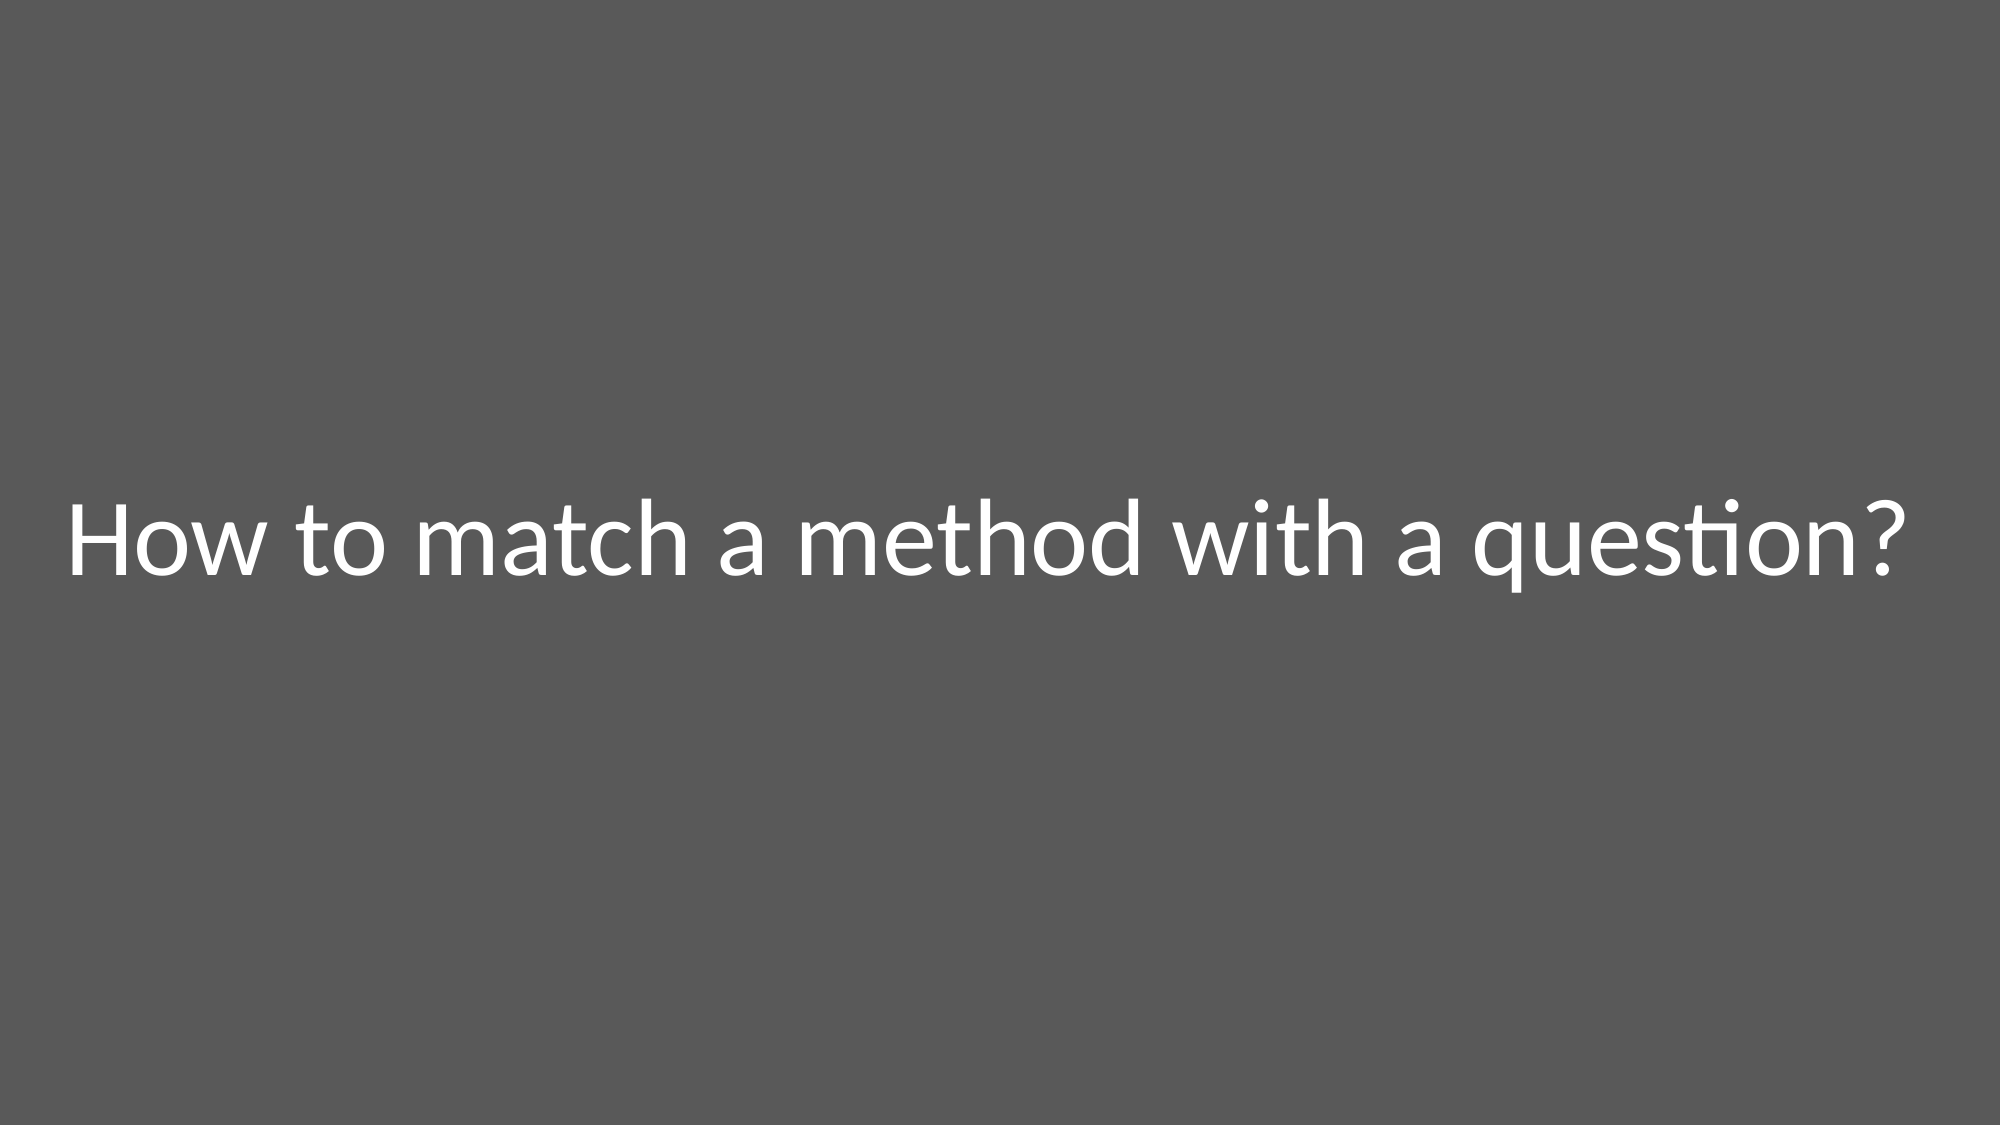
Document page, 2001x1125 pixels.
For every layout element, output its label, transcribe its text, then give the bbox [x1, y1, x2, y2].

title How to match a method with a question? [41, 467, 1936, 612]
